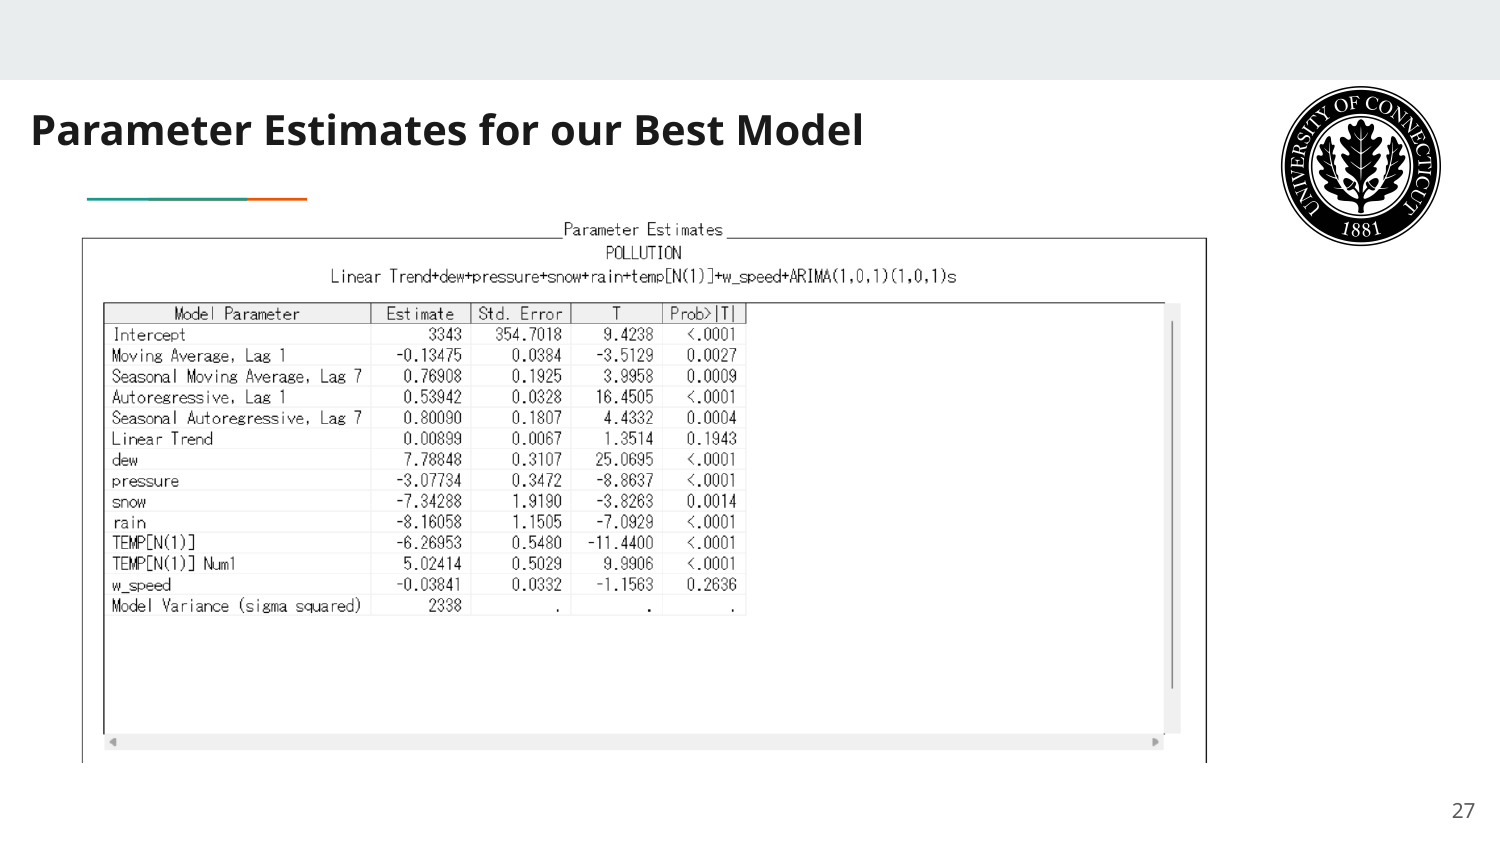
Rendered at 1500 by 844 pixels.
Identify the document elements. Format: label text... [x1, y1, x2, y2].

picture [1273, 80, 1449, 254]
title Parameter Estimates for our Best Model [15, 81, 1277, 170]
slide_number ‹#› [1400, 779, 1491, 844]
picture [74, 215, 1217, 763]
